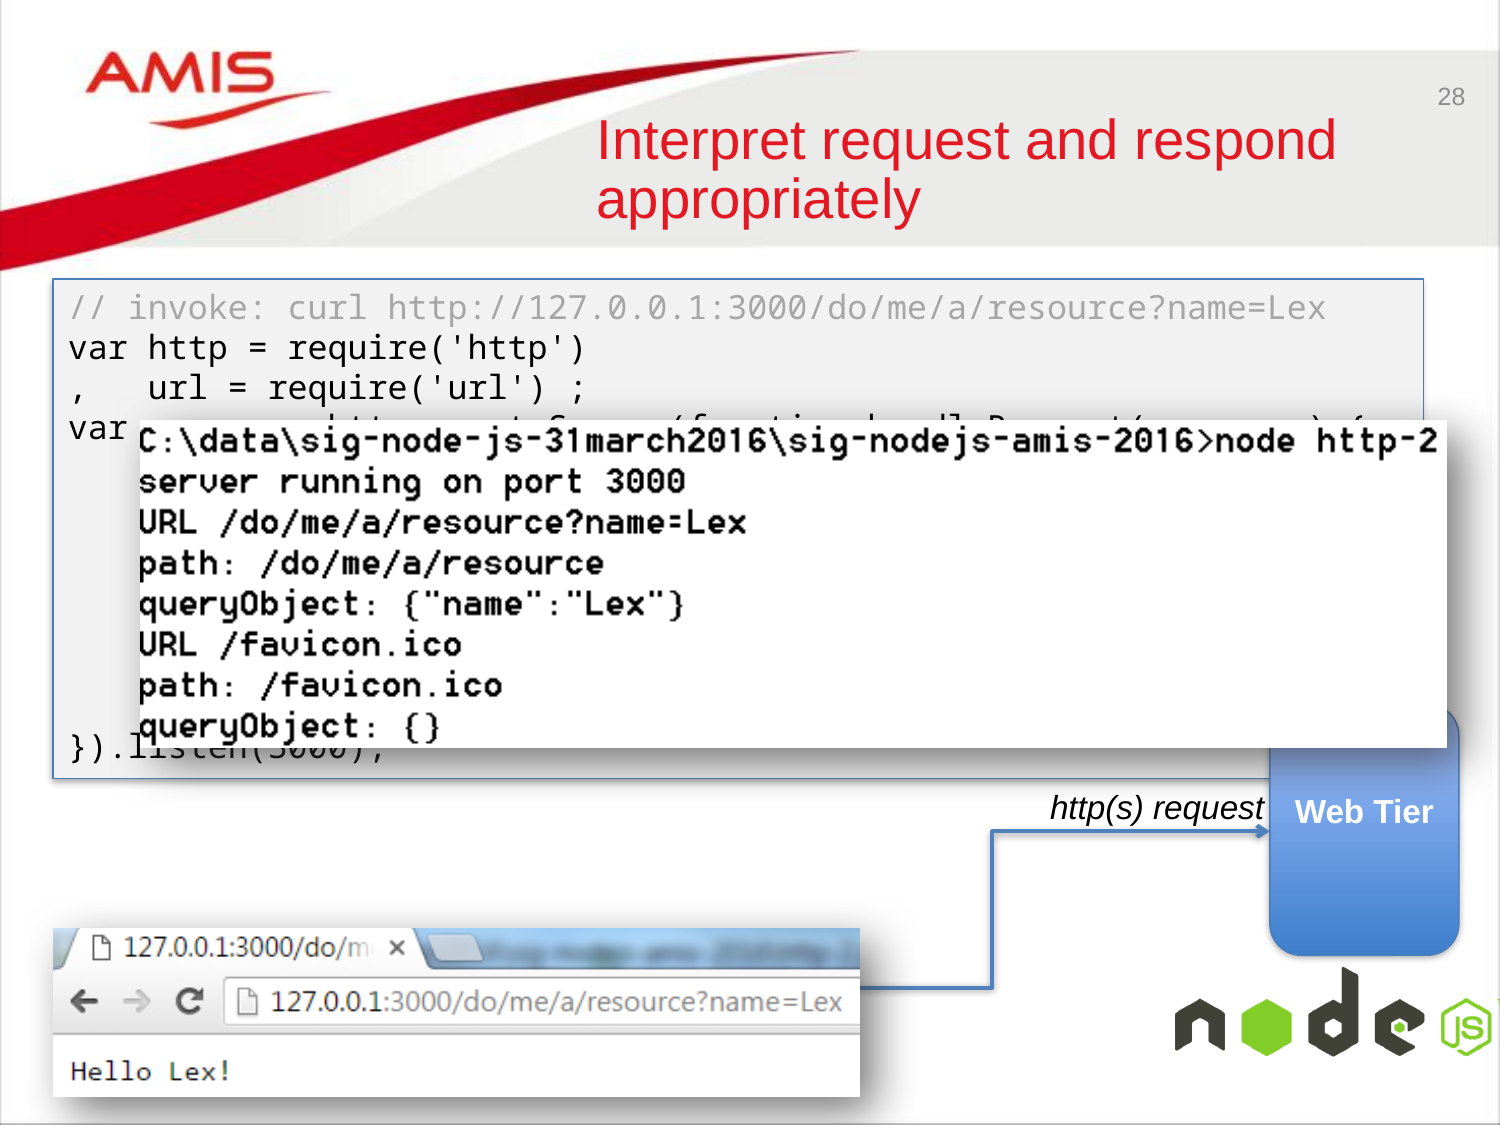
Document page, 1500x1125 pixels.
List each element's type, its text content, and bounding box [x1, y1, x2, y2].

title Interpret request and respond appropriately [596, 90, 1447, 253]
slide_number 28 [1328, 54, 1481, 138]
picture [0, 0, 1500, 1125]
text_box Web Tier [1275, 790, 1460, 927]
text_box [52, 278, 140, 779]
text_box // invoke: curl http://127.0.0.1:3000/do/me/a/resource?name=Lex var http = require('http') , url = require('url') ; var server = http.createServer(function handleRequest(req, res) { console.log('URL '+ req.url); var queryObject = url.parse(req.url,true).query; var name = queryObject.name; console.log('path: '+url.parse(req.url).pathname); console.log('queryObject: '+JSON.stringify(queryObject)); res.write('Hello '+ name + '!'); res.end(); }).listen(3000); [53, 278, 1481, 773]
text_box http(s) request [1035, 795, 1280, 834]
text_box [714, 831, 1271, 988]
